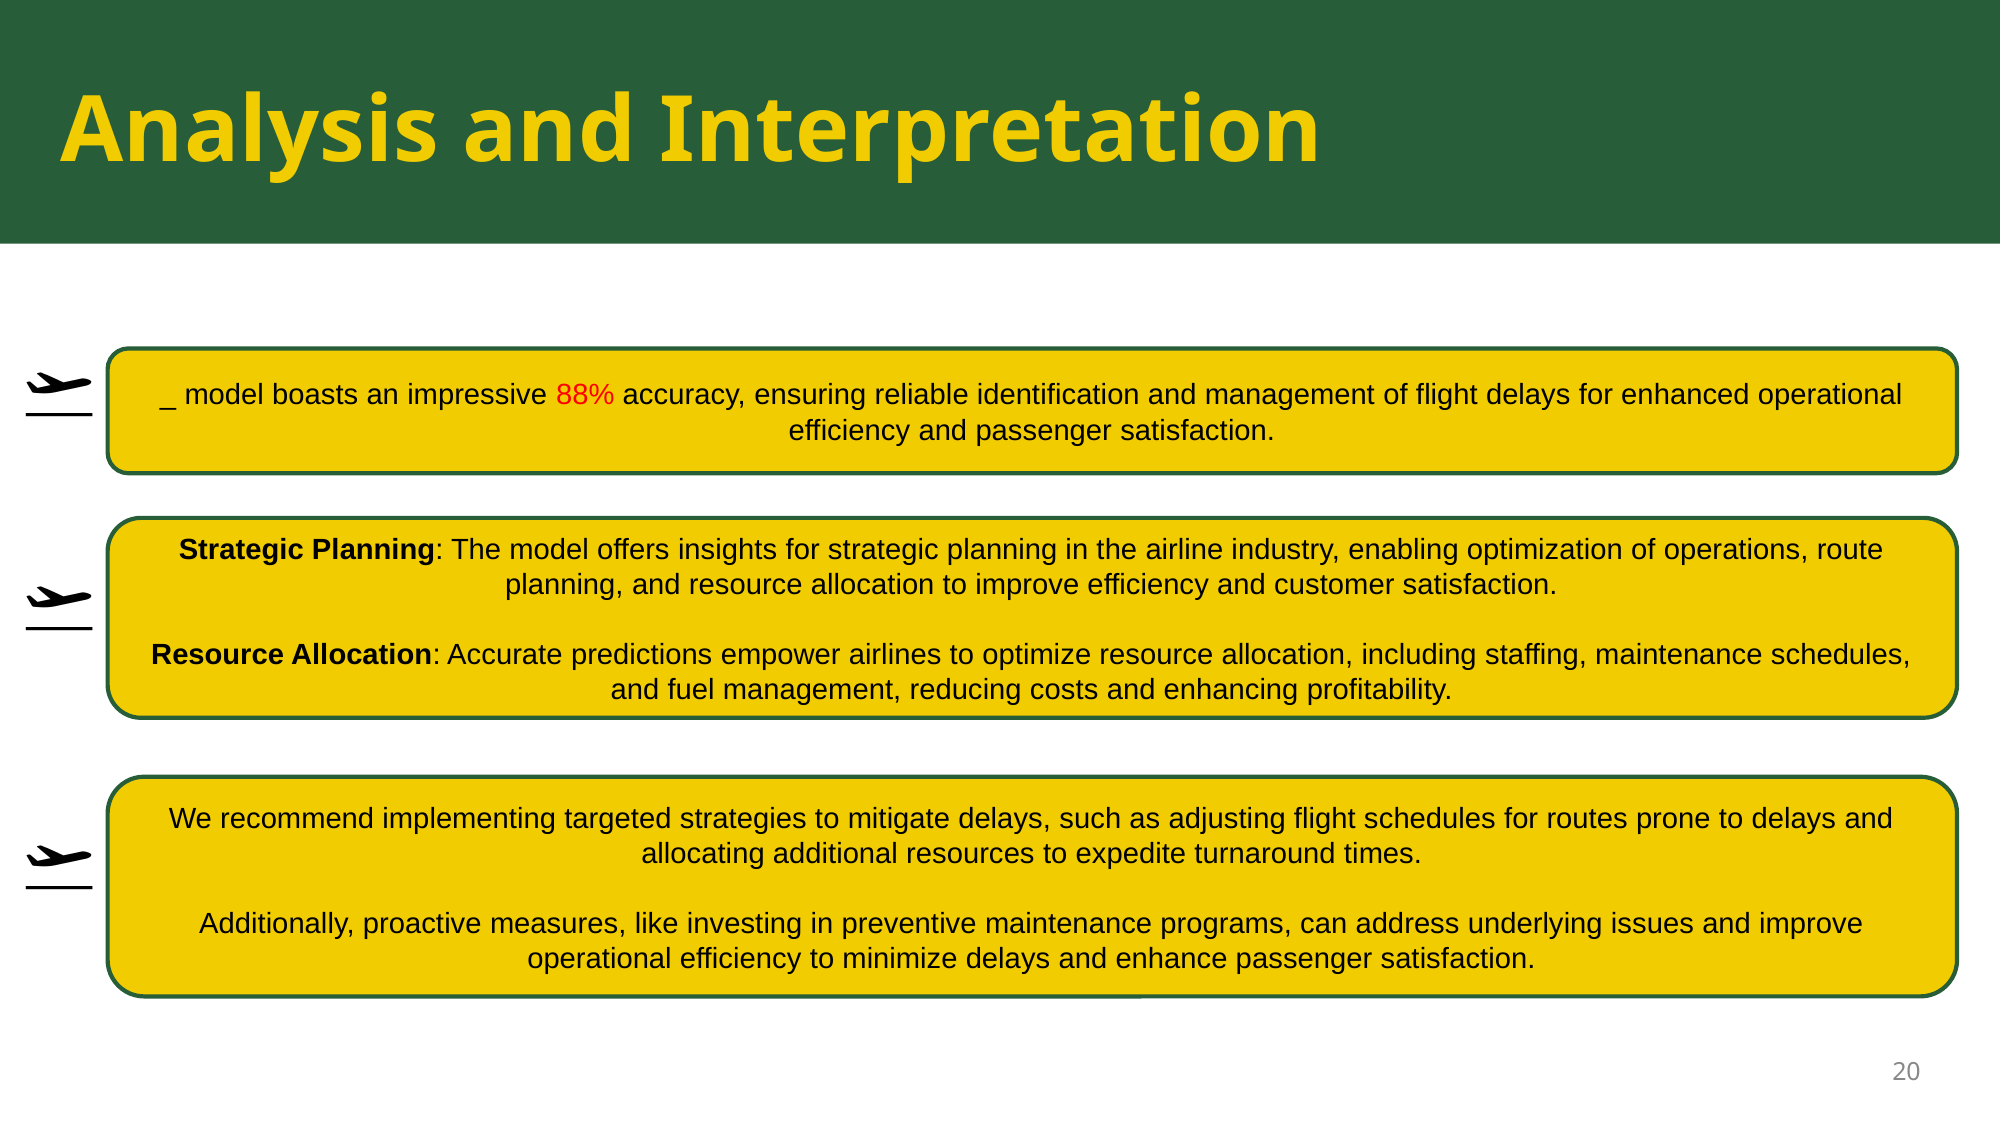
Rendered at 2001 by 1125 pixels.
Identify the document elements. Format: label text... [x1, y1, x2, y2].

text_box Strategic Planning: The model offers insights for strategic planning in the airline industry, enabling optimization of operations, route planning, and resource allocation to improve efficiency and customer satisfaction. Resource Allocation: Accurate predictions empower airlines to optimize resource allocation, including staffing, maintenance schedules, and fuel management, reducing costs and enhancing profitability. [107, 517, 1958, 718]
picture [20, 829, 97, 905]
picture [20, 570, 97, 646]
picture [20, 356, 97, 432]
slide_number 20 [1448, 1042, 1936, 1103]
text_box _ model boasts an impressive 88% accuracy, ensuring reliable identification and management of flight delays for enhanced operational efficiency and passenger satisfaction. [107, 348, 1958, 474]
text_box We recommend implementing targeted strategies to mitigate delays, such as adjusting flight schedules for routes prone to delays and allocating additional resources to expedite turnaround times. Additionally, proactive measures, like investing in preventive maintenance programs, can address underlying issues and improve operational efficiency to minimize delays and enhance passenger satisfaction. [107, 776, 1958, 997]
title Analysis and Interpretation [60, 82, 1940, 208]
